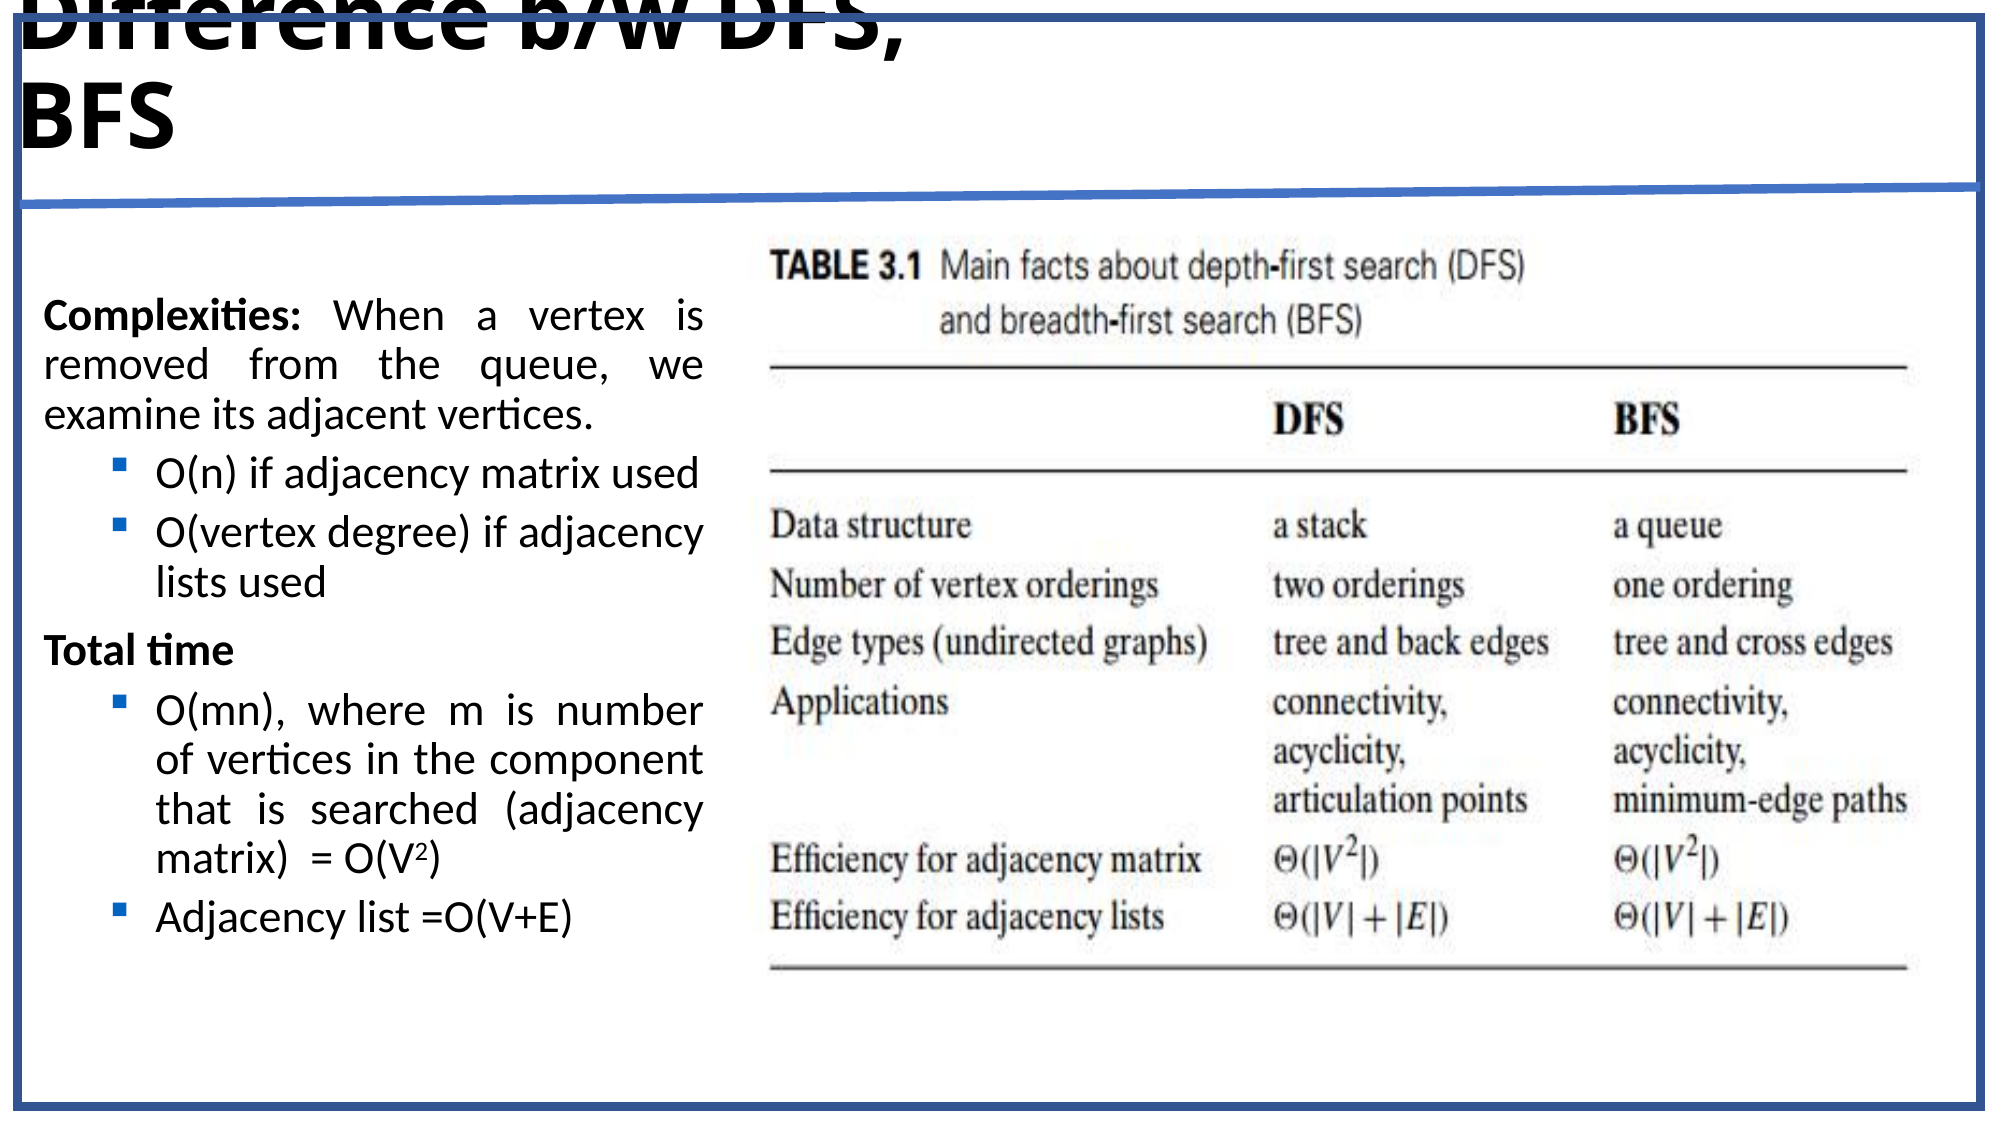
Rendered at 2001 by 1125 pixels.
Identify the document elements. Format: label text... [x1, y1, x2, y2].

text_box [16, 16, 1981, 1107]
picture [648, 193, 2000, 1066]
title Difference b/w DFS, BFS [0, 1, 961, 138]
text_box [19, 186, 1981, 205]
